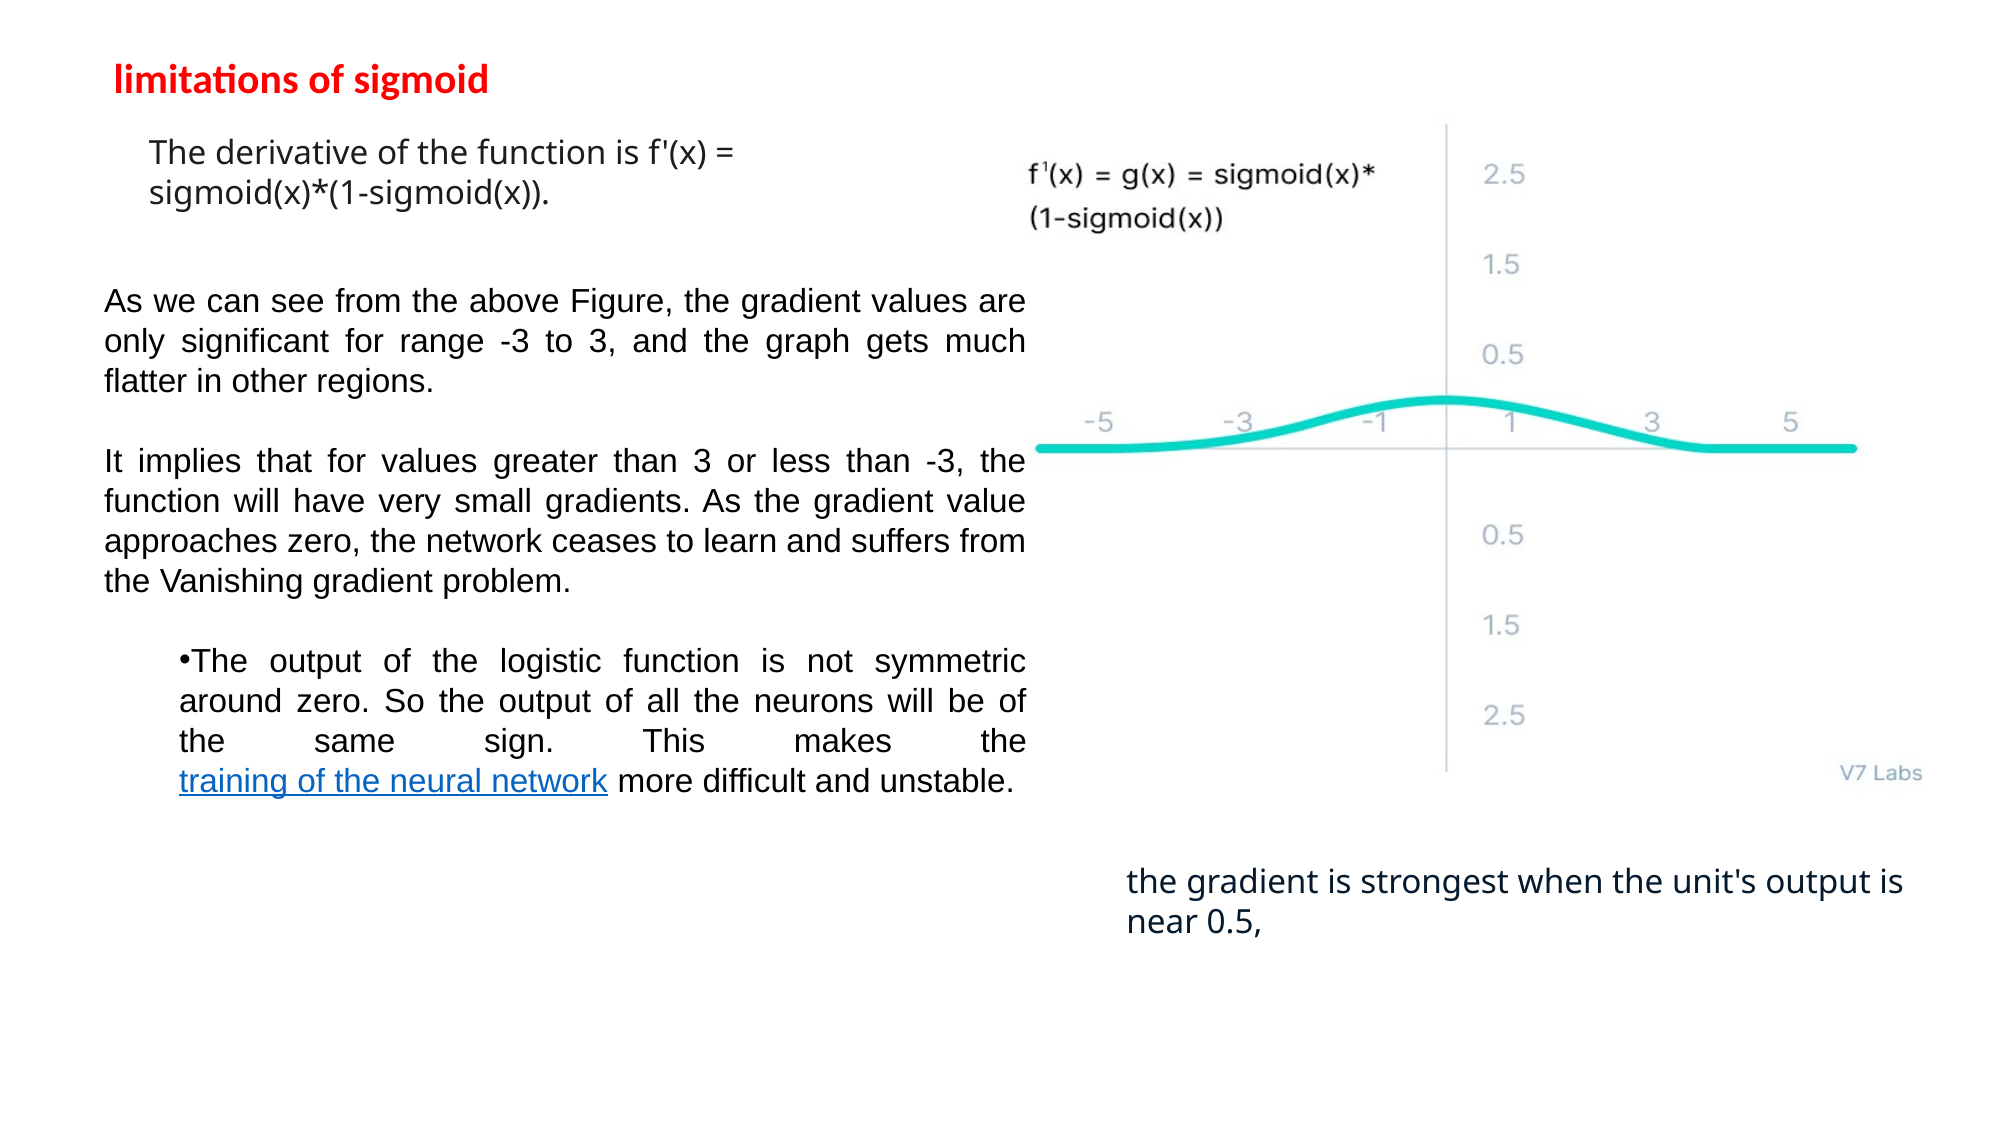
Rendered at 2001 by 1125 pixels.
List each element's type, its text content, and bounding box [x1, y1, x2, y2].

text_box the gradient is strongest when the unit's output is near 0.5, [1111, 853, 1945, 948]
text_box As we can see from the above Figure, the gradient values are only significant for range -3 to 3, and the graph gets much flatter in other regions. It implies that for values greater than 3 or less than -3, the function will have very small gradients. As the gradient value approaches zero, the network ceases to learn and suffers from the Vanishing gradient problem. The output of the logistic function is not symmetric around zero. So the output of all the neurons will be of the same sign. This makes the training of the neural network more difficult and unstable. [89, 272, 1043, 806]
text_box limitations of sigmoid [89, 44, 923, 110]
text_box The derivative of the function is f'(x) = sigmoid(x)*(1-sigmoid(x)). [133, 123, 950, 219]
picture [950, 0, 1943, 797]
